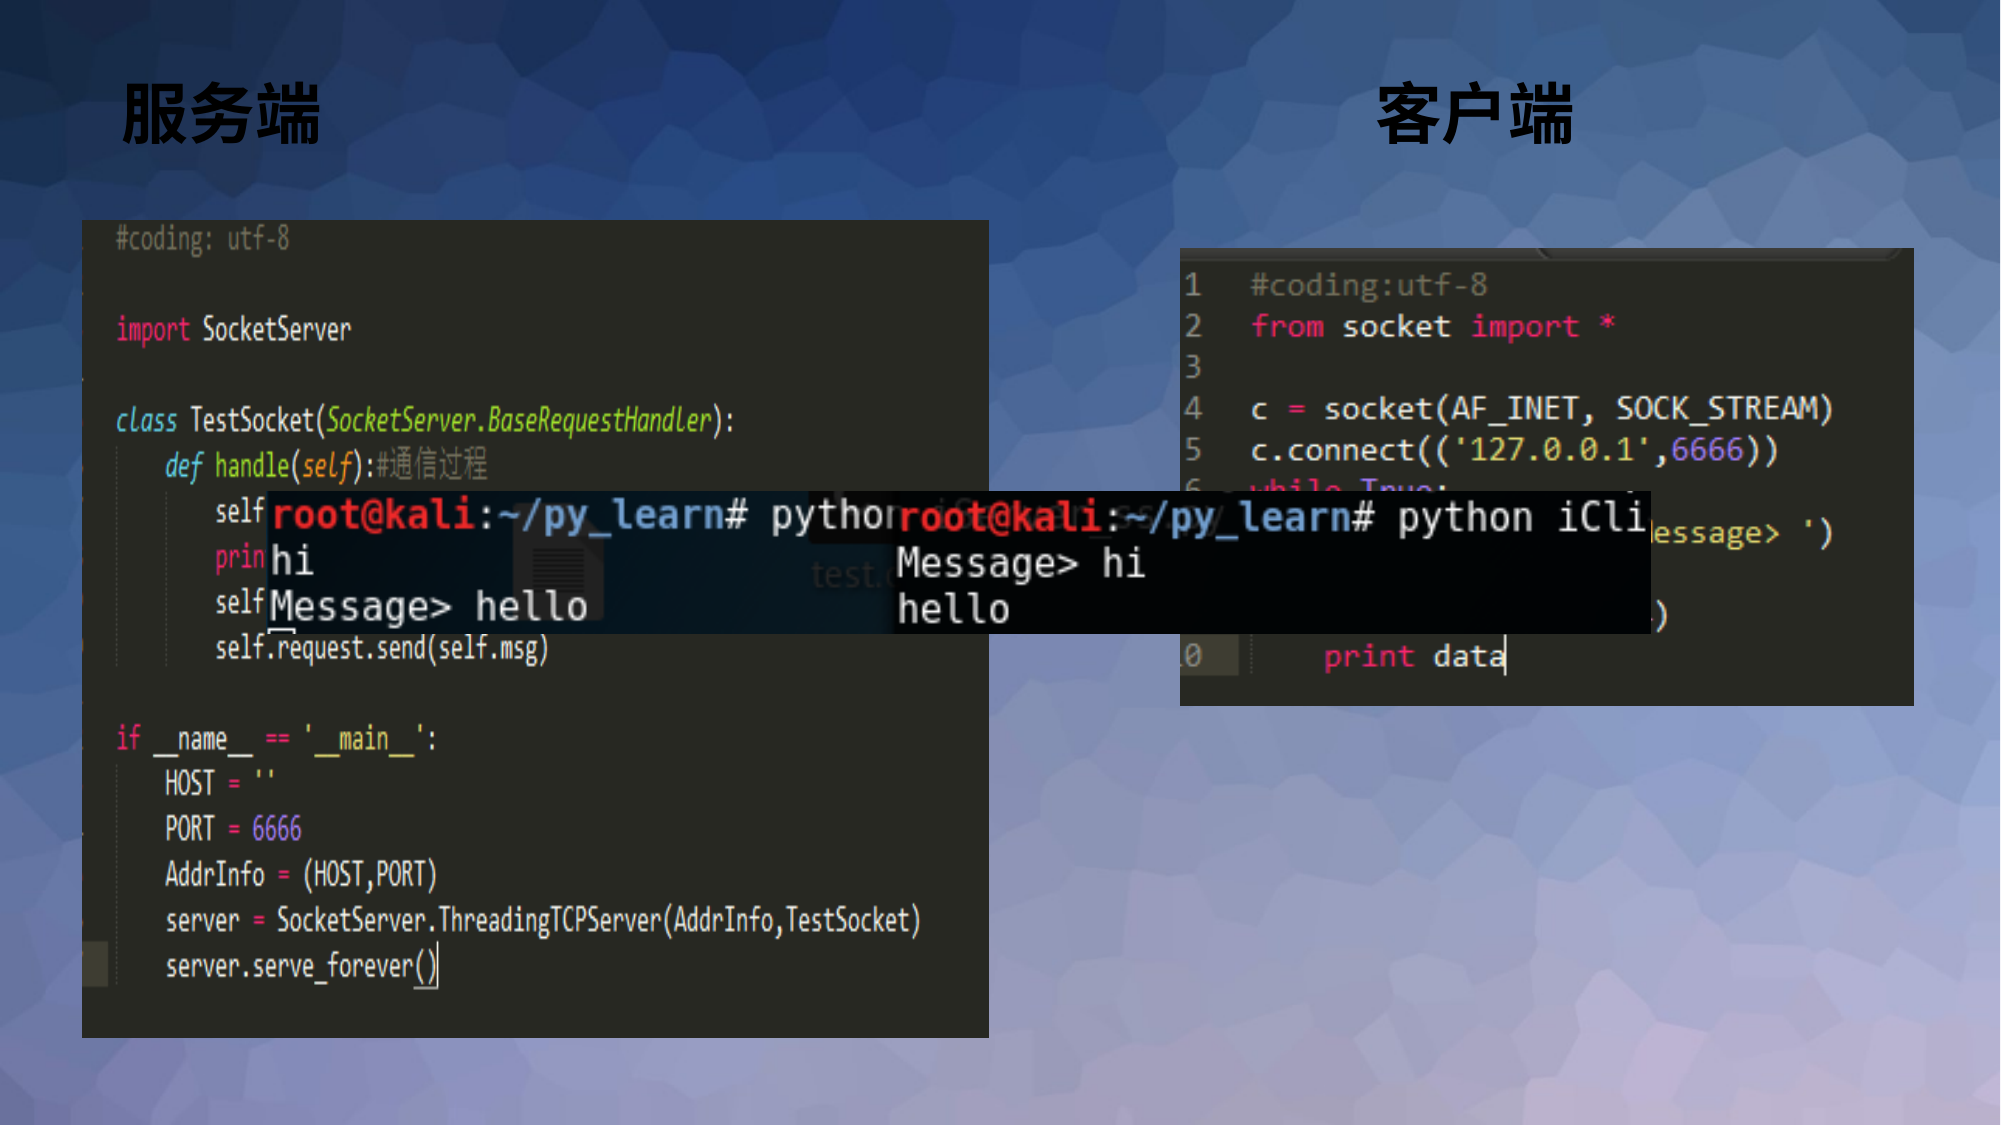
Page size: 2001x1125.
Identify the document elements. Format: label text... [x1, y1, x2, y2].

text_box 客户端 [1360, 64, 1787, 159]
picture [0, 0, 2001, 1125]
text_box 服务端 [107, 64, 533, 159]
